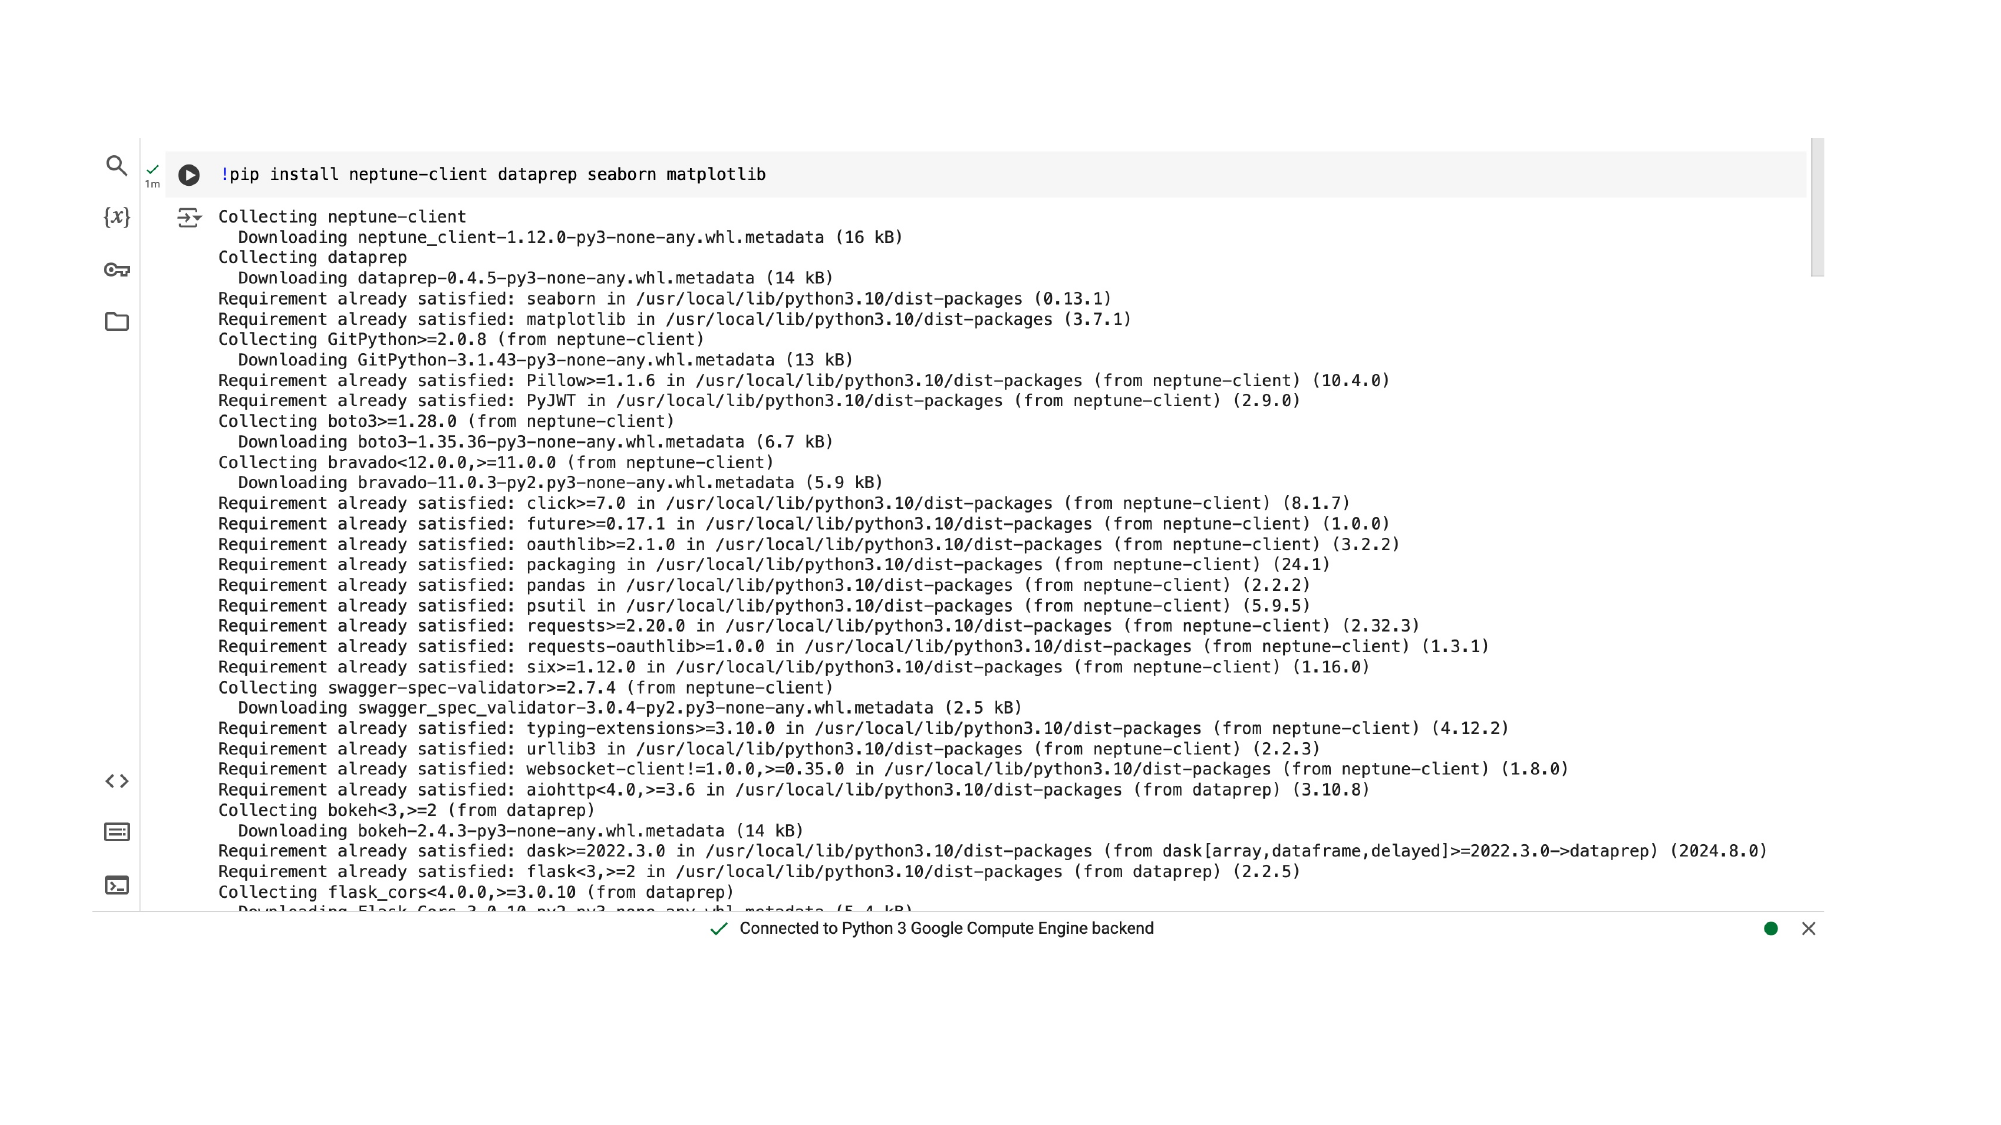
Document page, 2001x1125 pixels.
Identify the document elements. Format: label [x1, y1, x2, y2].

picture [92, 138, 1825, 940]
